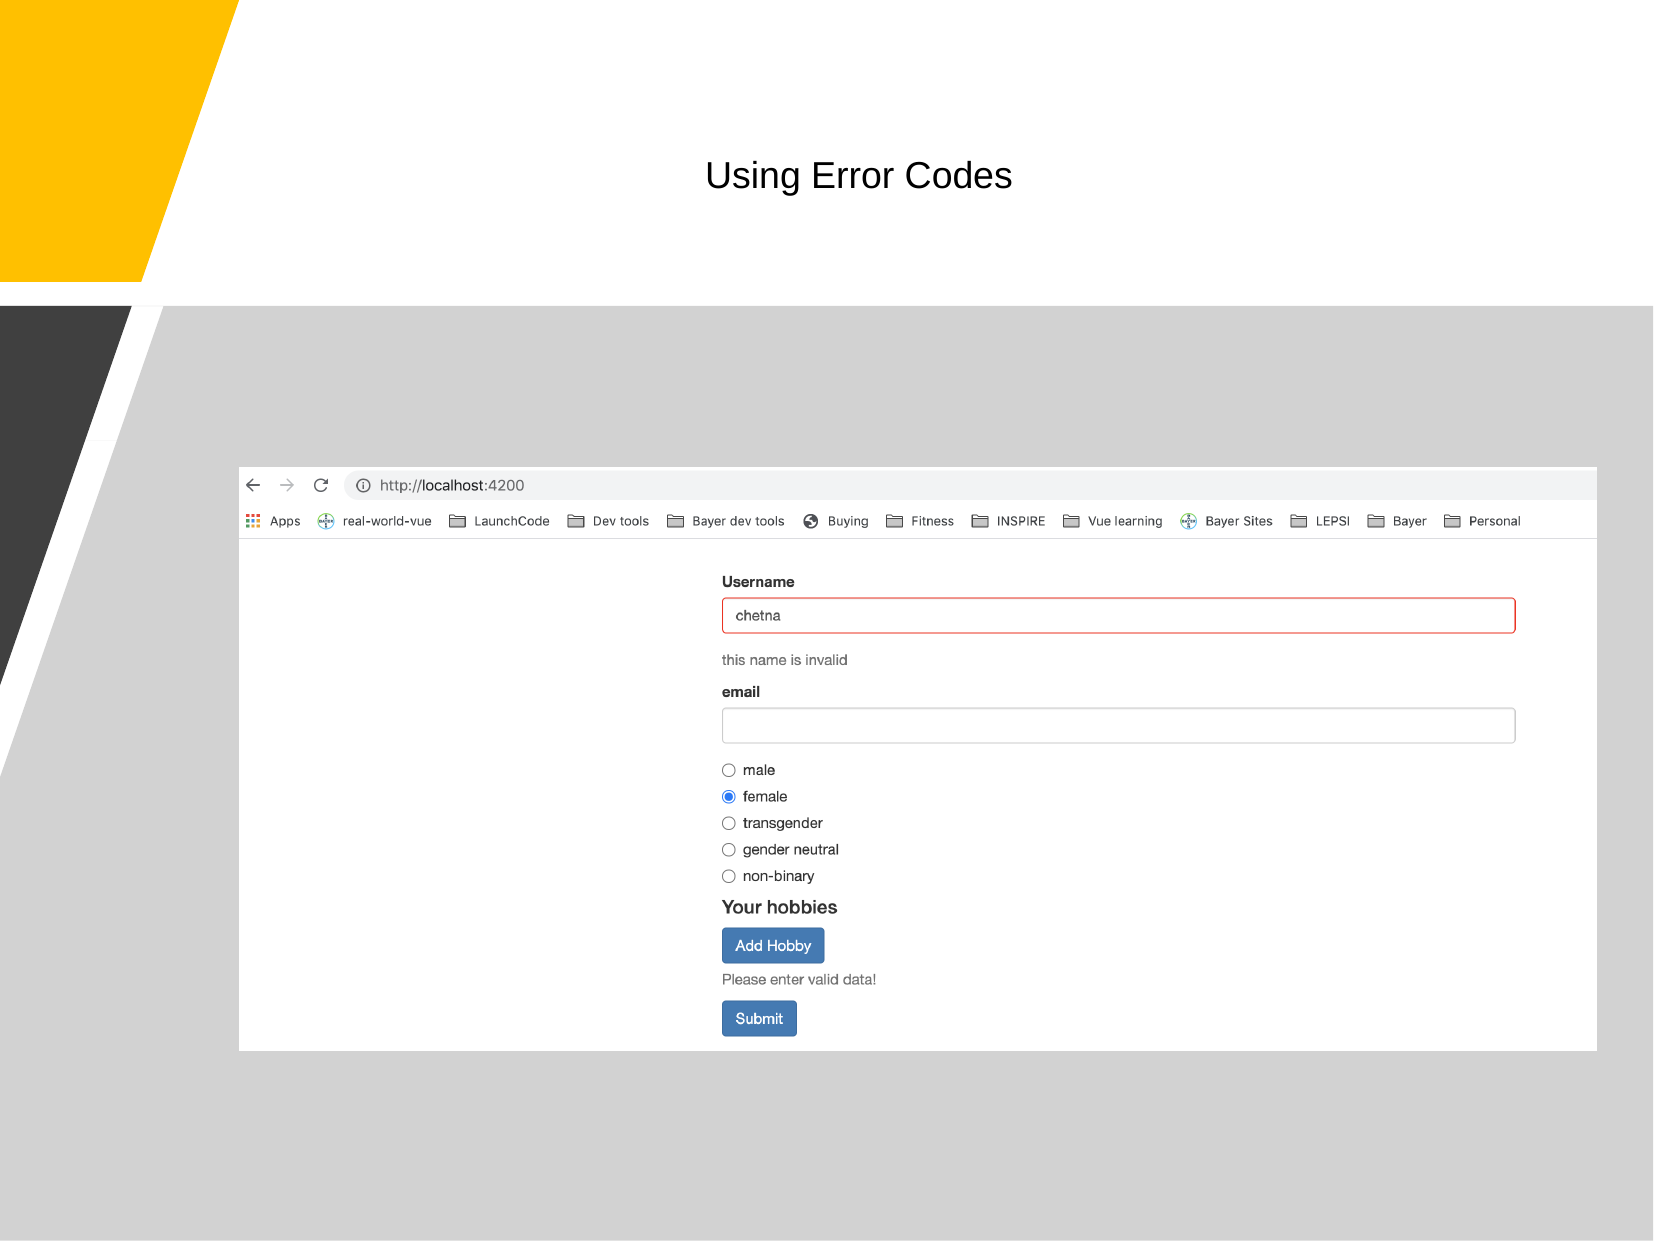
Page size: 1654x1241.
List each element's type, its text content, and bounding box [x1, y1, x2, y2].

picture [239, 466, 1597, 1051]
text_box [0, 304, 1654, 1241]
title Using Error Codes [224, 66, 1495, 282]
text_box [0, 0, 241, 283]
text_box [0, 304, 134, 686]
